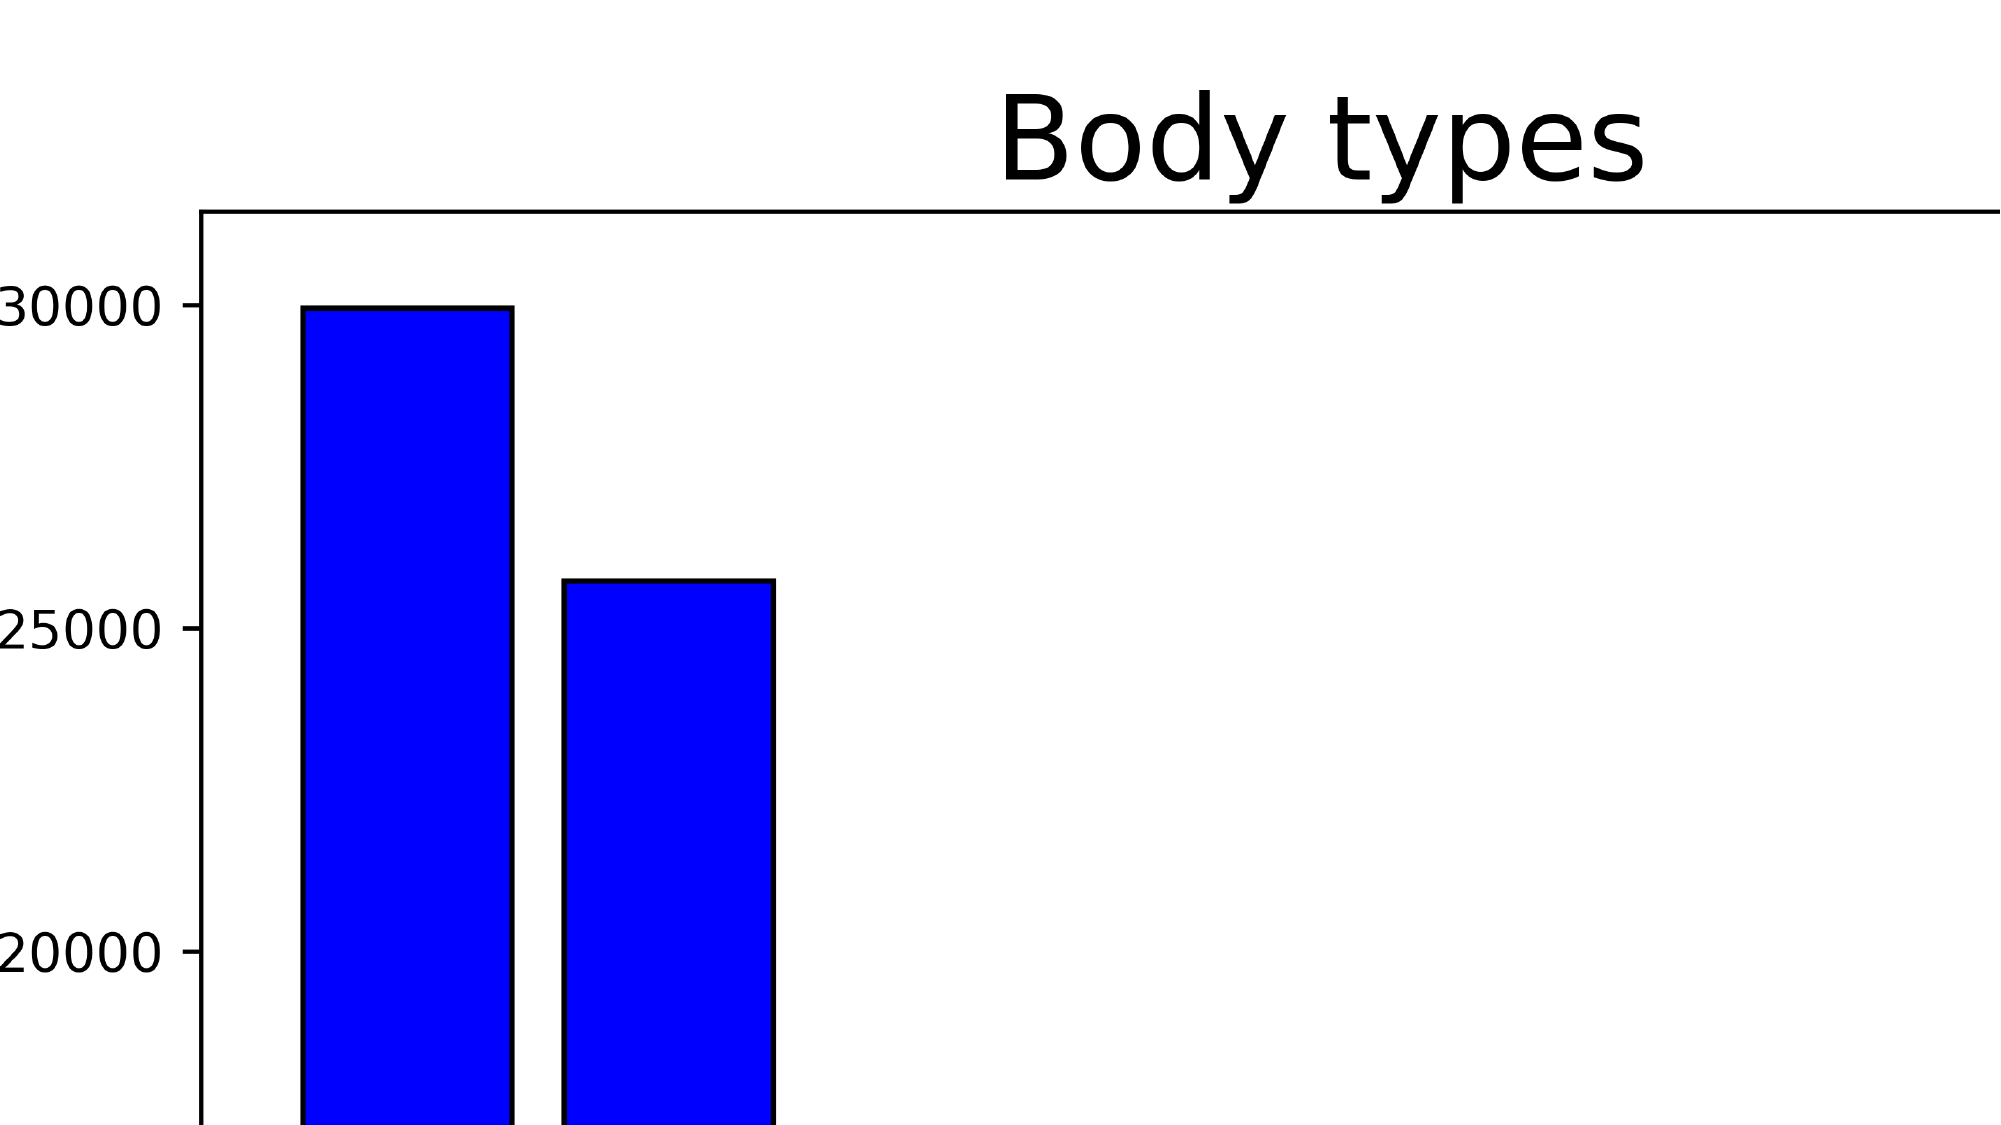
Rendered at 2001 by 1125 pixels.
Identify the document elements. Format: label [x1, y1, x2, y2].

text_box [0, 37, 2000, 1125]
